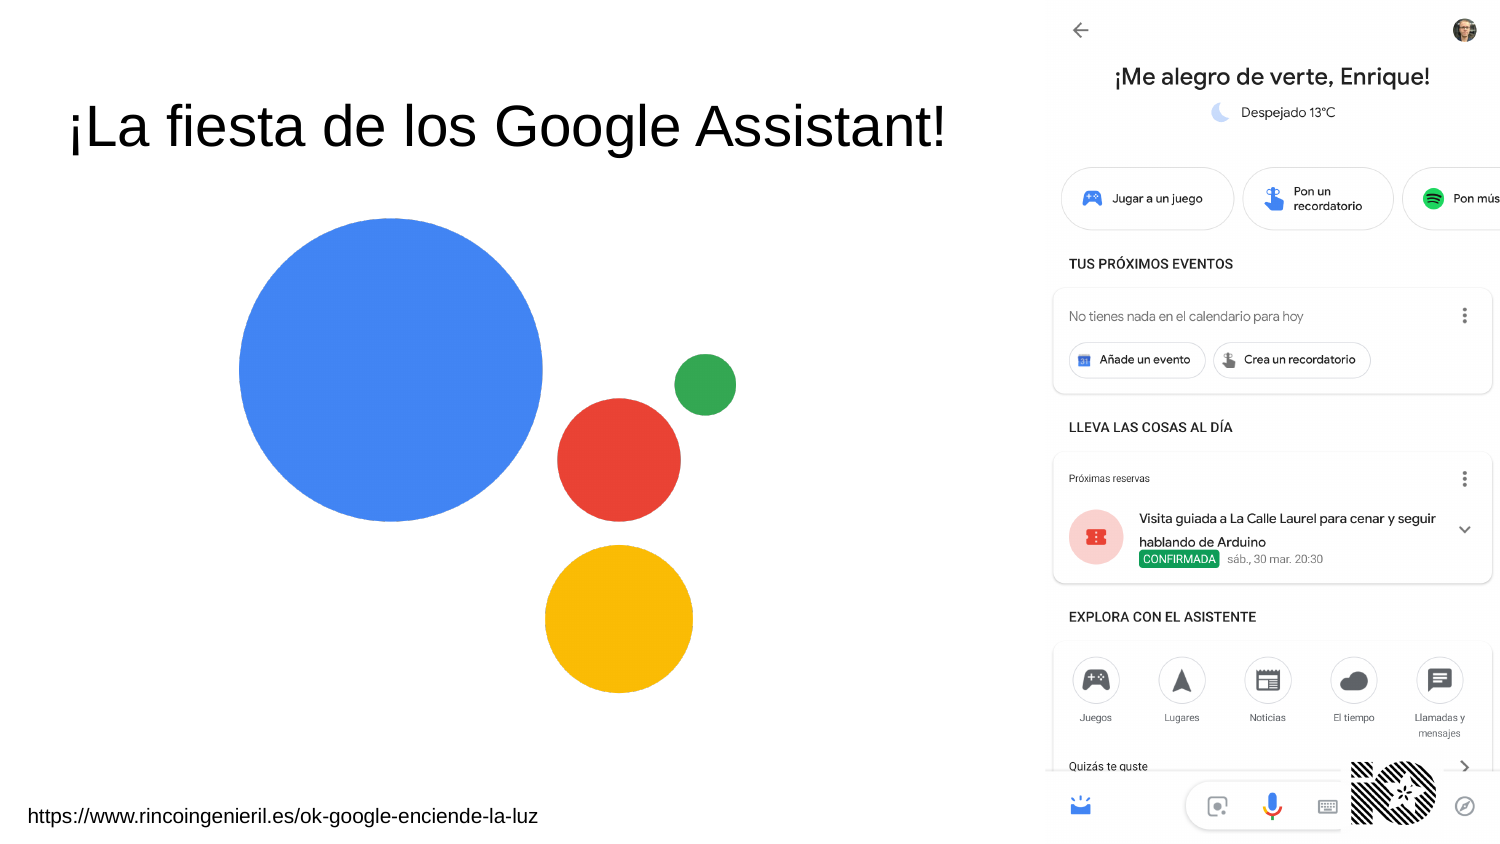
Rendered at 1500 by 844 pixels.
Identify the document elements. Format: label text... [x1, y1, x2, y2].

picture [1044, 0, 1500, 844]
title ¡La fiesta de los Google Assistant! [51, 72, 1039, 167]
picture [239, 207, 736, 704]
